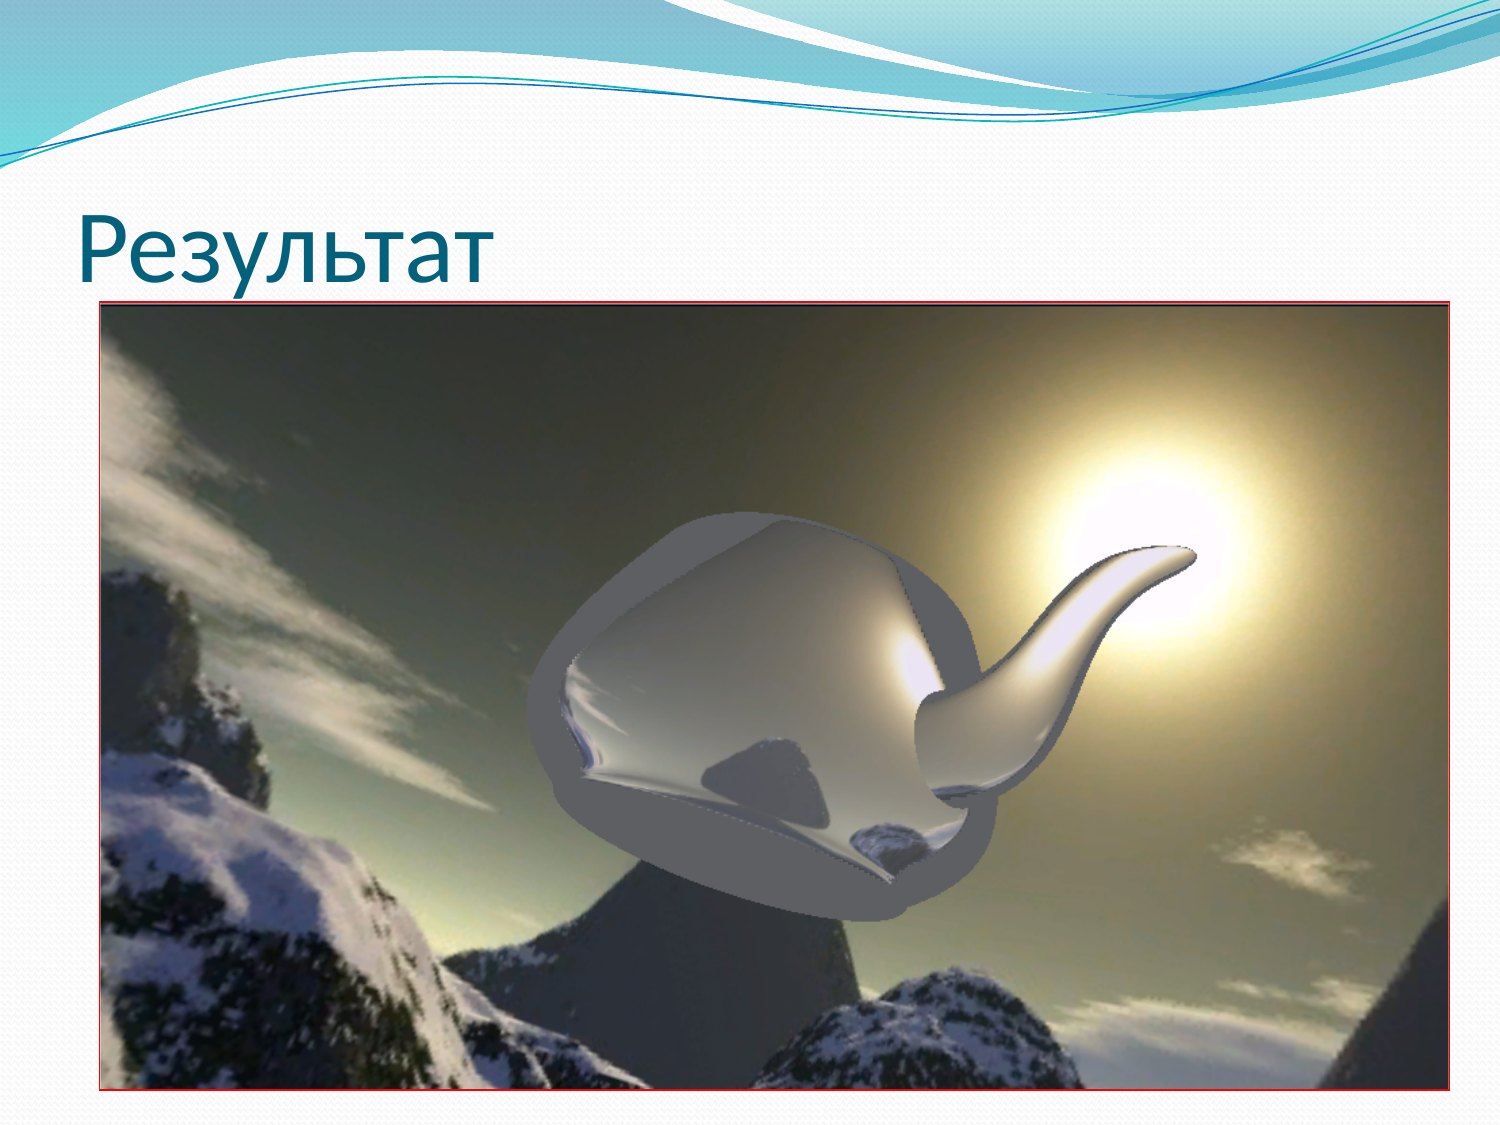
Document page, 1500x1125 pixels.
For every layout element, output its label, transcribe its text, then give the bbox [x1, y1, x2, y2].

picture [100, 302, 1449, 1090]
title Результат [75, 115, 1438, 303]
